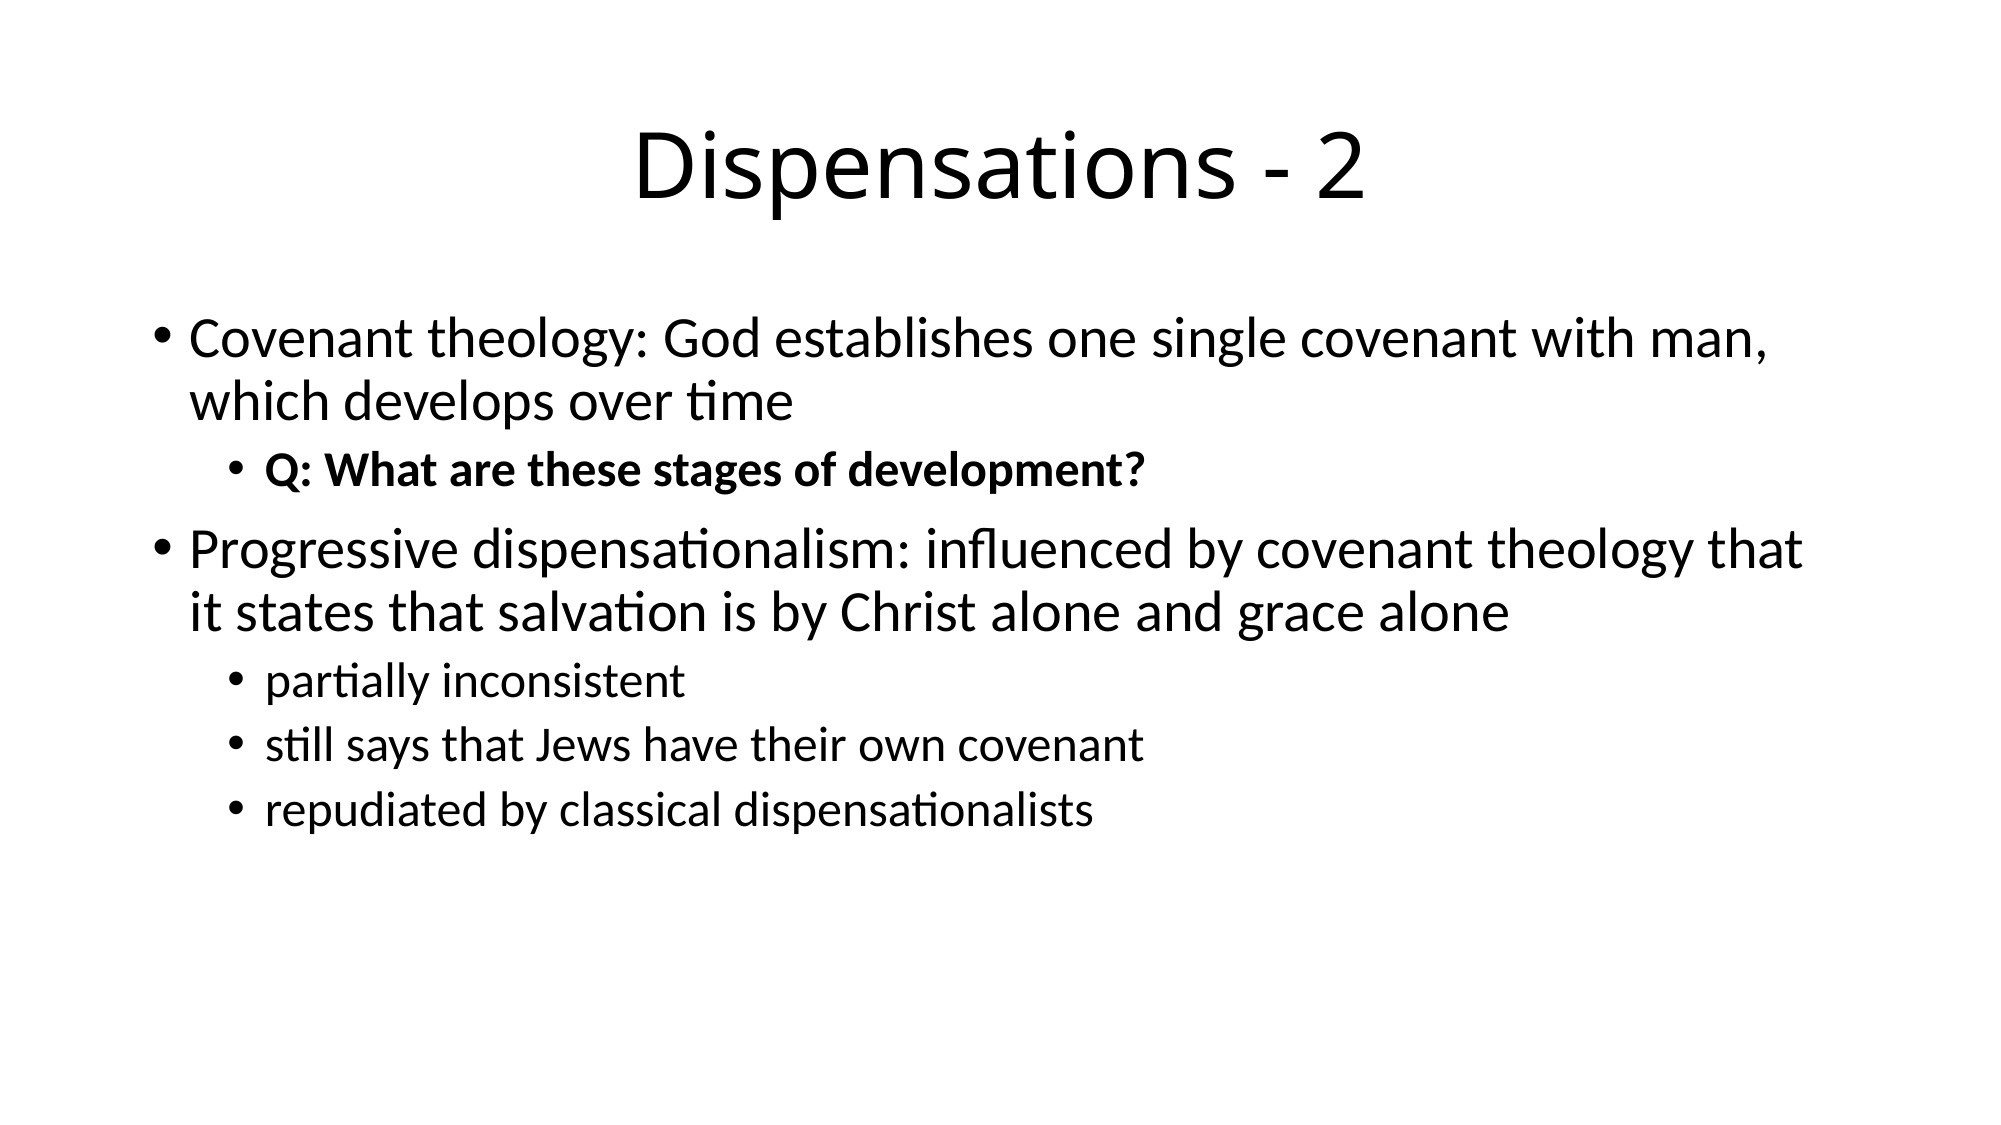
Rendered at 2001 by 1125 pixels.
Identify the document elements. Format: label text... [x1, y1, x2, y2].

list Covenant theology: God establishes one single covenant with man, which develops over time Q: What are these stages of development? Progressive dispensationalism: influenced by covenant theology that it states that salvation is by Christ alone and grace alone partially inconsistent still says that Jews have their own covenant repudiated by classical dispensationalists [137, 299, 1863, 1014]
title Dispensations - 2 [137, 59, 1863, 278]
